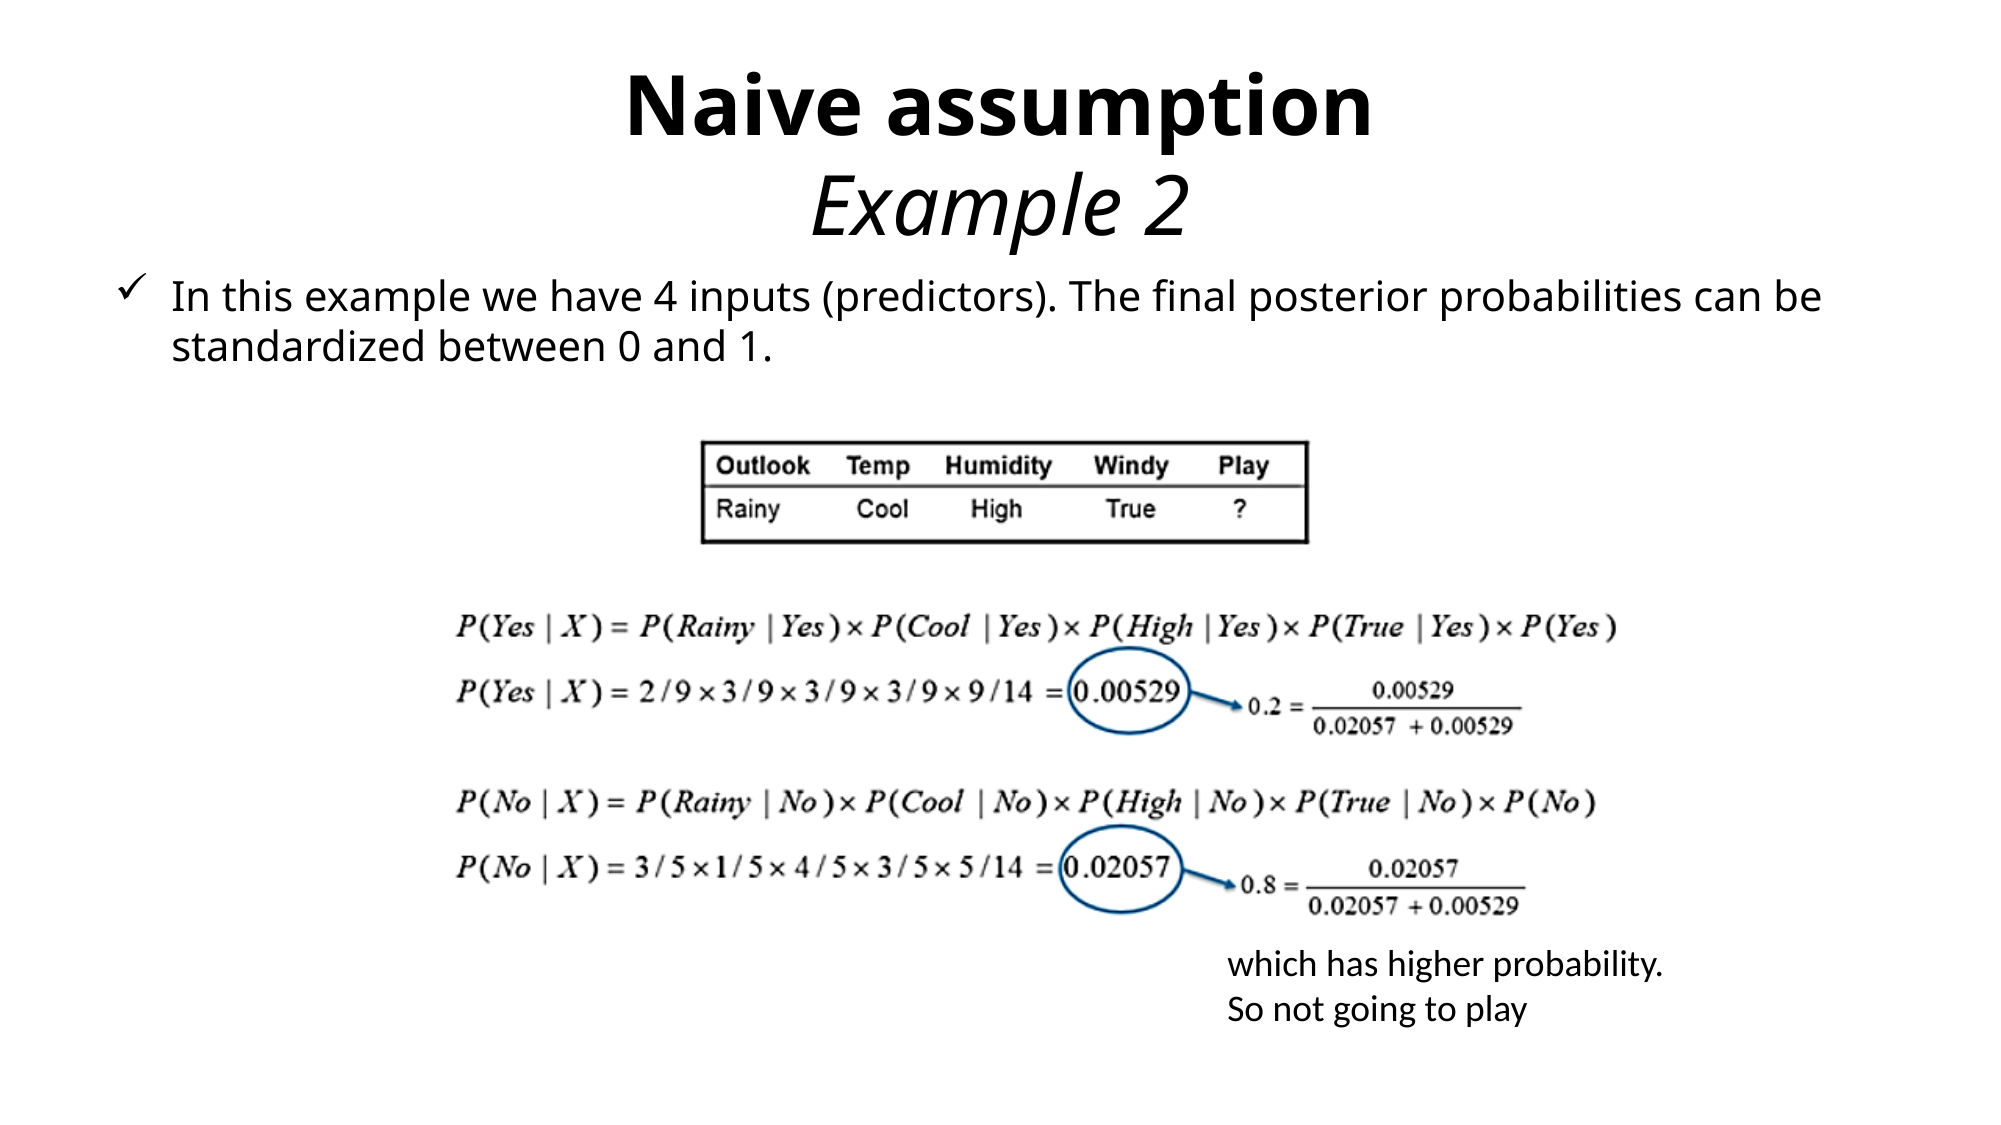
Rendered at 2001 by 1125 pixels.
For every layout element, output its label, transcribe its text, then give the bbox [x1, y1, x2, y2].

picture [412, 410, 1627, 951]
list In this example we have 4 inputs (predictors). The final posterior probabilities can be standardized between 0 and 1. [99, 262, 1900, 1005]
title Naive assumption Example 2 [99, 45, 1900, 233]
text_box which has higher probability. So not going to play [1212, 931, 1863, 1037]
